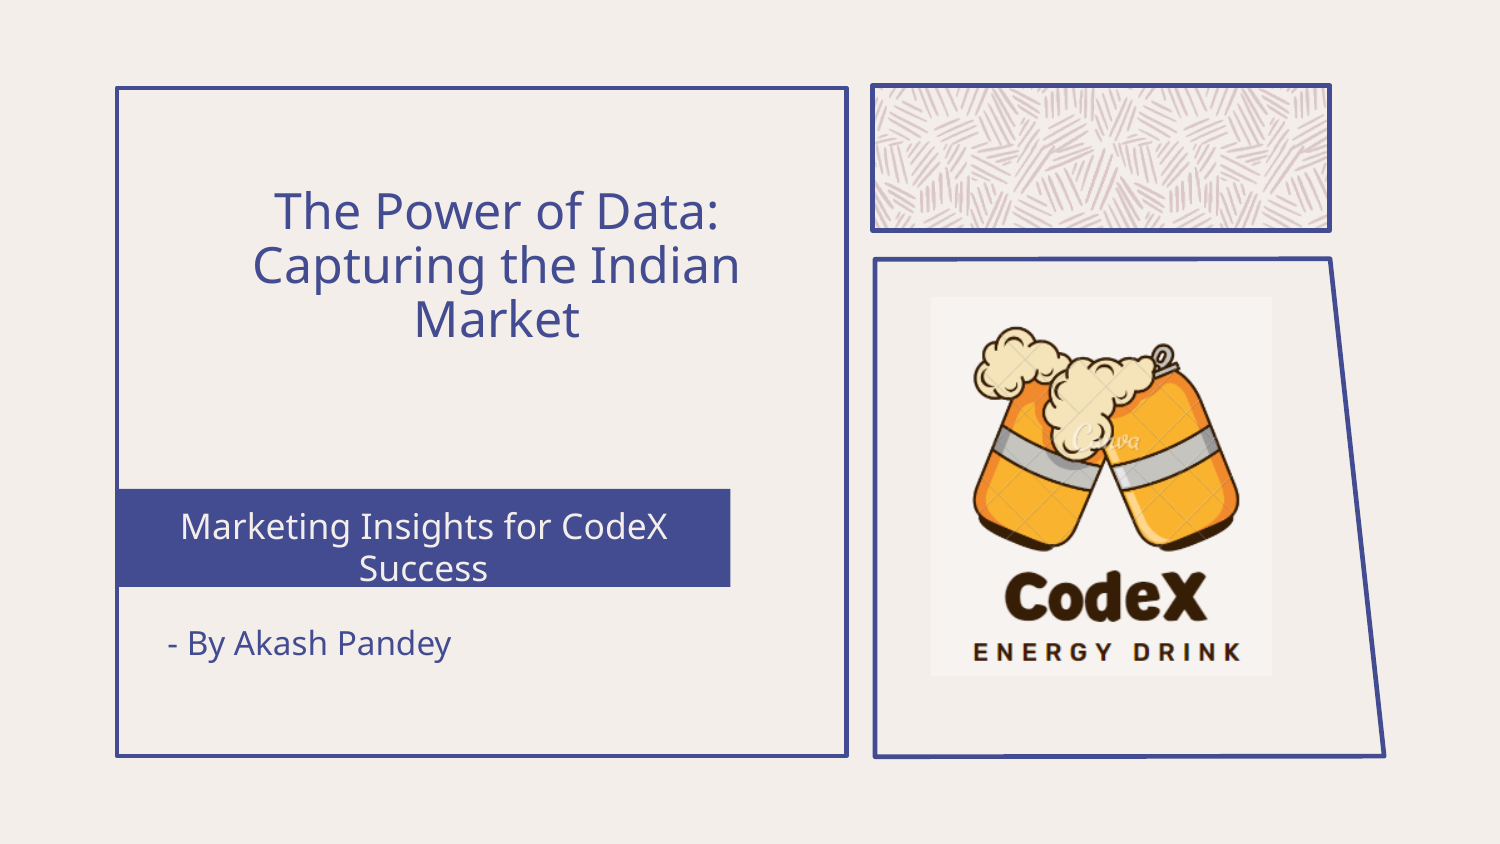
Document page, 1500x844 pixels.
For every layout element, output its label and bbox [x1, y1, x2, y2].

picture [930, 297, 1272, 676]
text_box [116, 87, 1385, 757]
